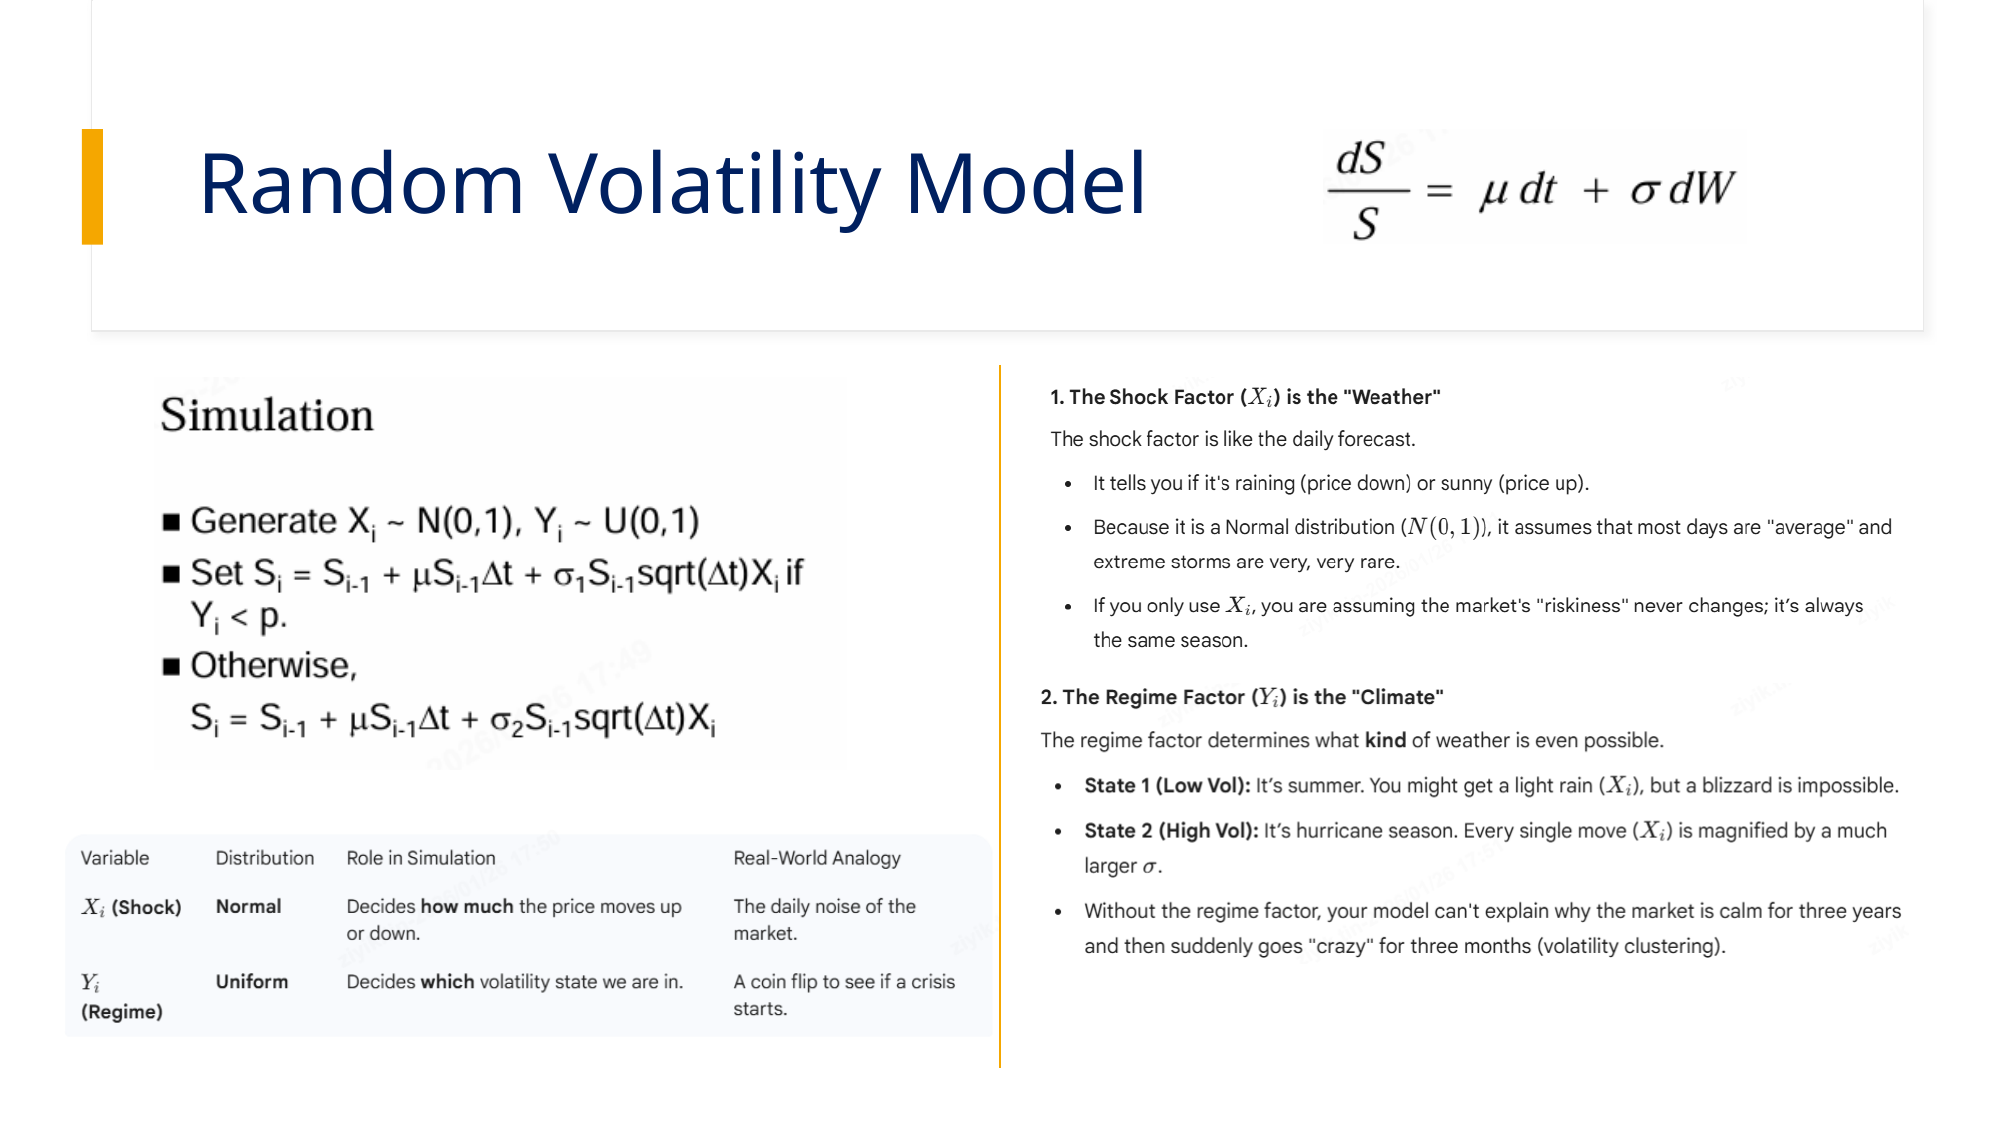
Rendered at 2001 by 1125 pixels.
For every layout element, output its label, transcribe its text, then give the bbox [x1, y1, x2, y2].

picture [62, 828, 999, 1041]
picture [1034, 683, 1909, 965]
picture [1323, 129, 1747, 244]
picture [154, 377, 864, 770]
picture [1034, 377, 1896, 656]
title Random Volatility Model [183, 90, 1851, 284]
